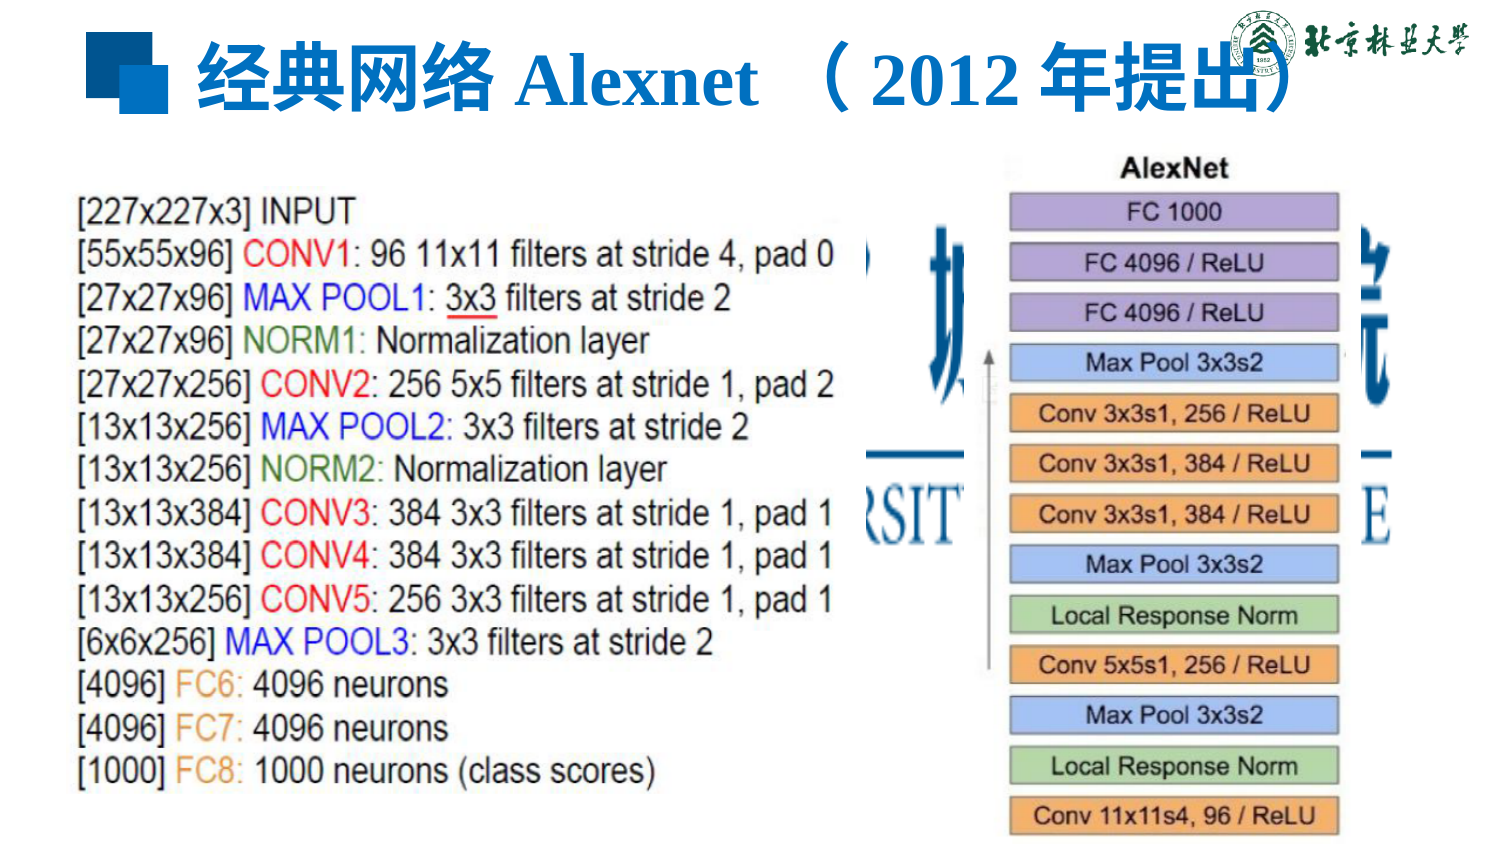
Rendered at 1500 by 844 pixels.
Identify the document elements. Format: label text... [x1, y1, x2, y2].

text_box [85, 31, 169, 115]
title 经典网络Alexnet（2012年提出） [181, 0, 1475, 164]
picture [0, 0, 1500, 844]
